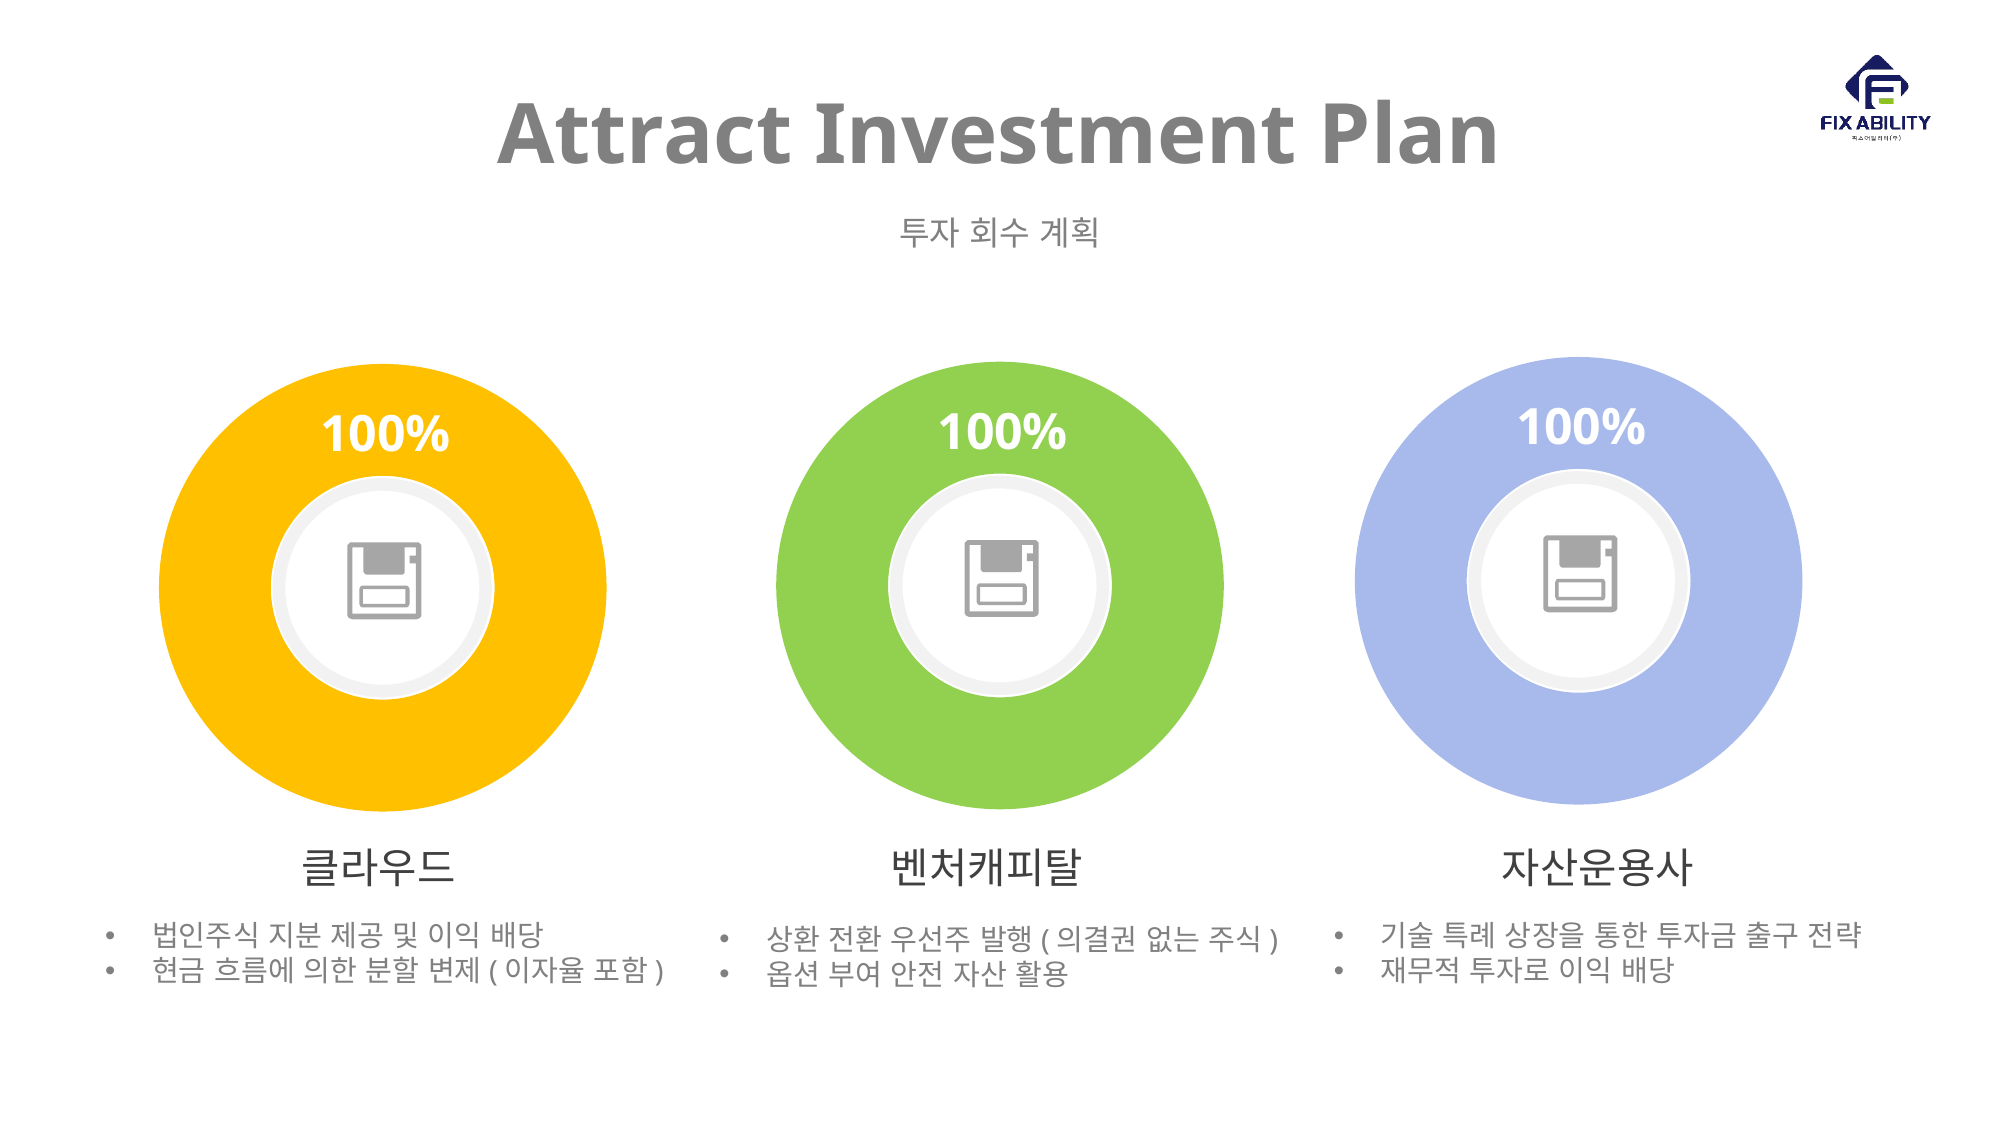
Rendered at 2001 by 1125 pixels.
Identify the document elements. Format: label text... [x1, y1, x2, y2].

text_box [1354, 356, 1803, 805]
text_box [158, 363, 607, 812]
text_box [704, 833, 1308, 1000]
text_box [90, 833, 687, 997]
list 투자 회수 계획 [132, 204, 1868, 268]
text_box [1318, 833, 1926, 997]
title Attract Investment Plan [132, 54, 1868, 204]
picture [1821, 54, 1931, 141]
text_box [775, 361, 1225, 810]
